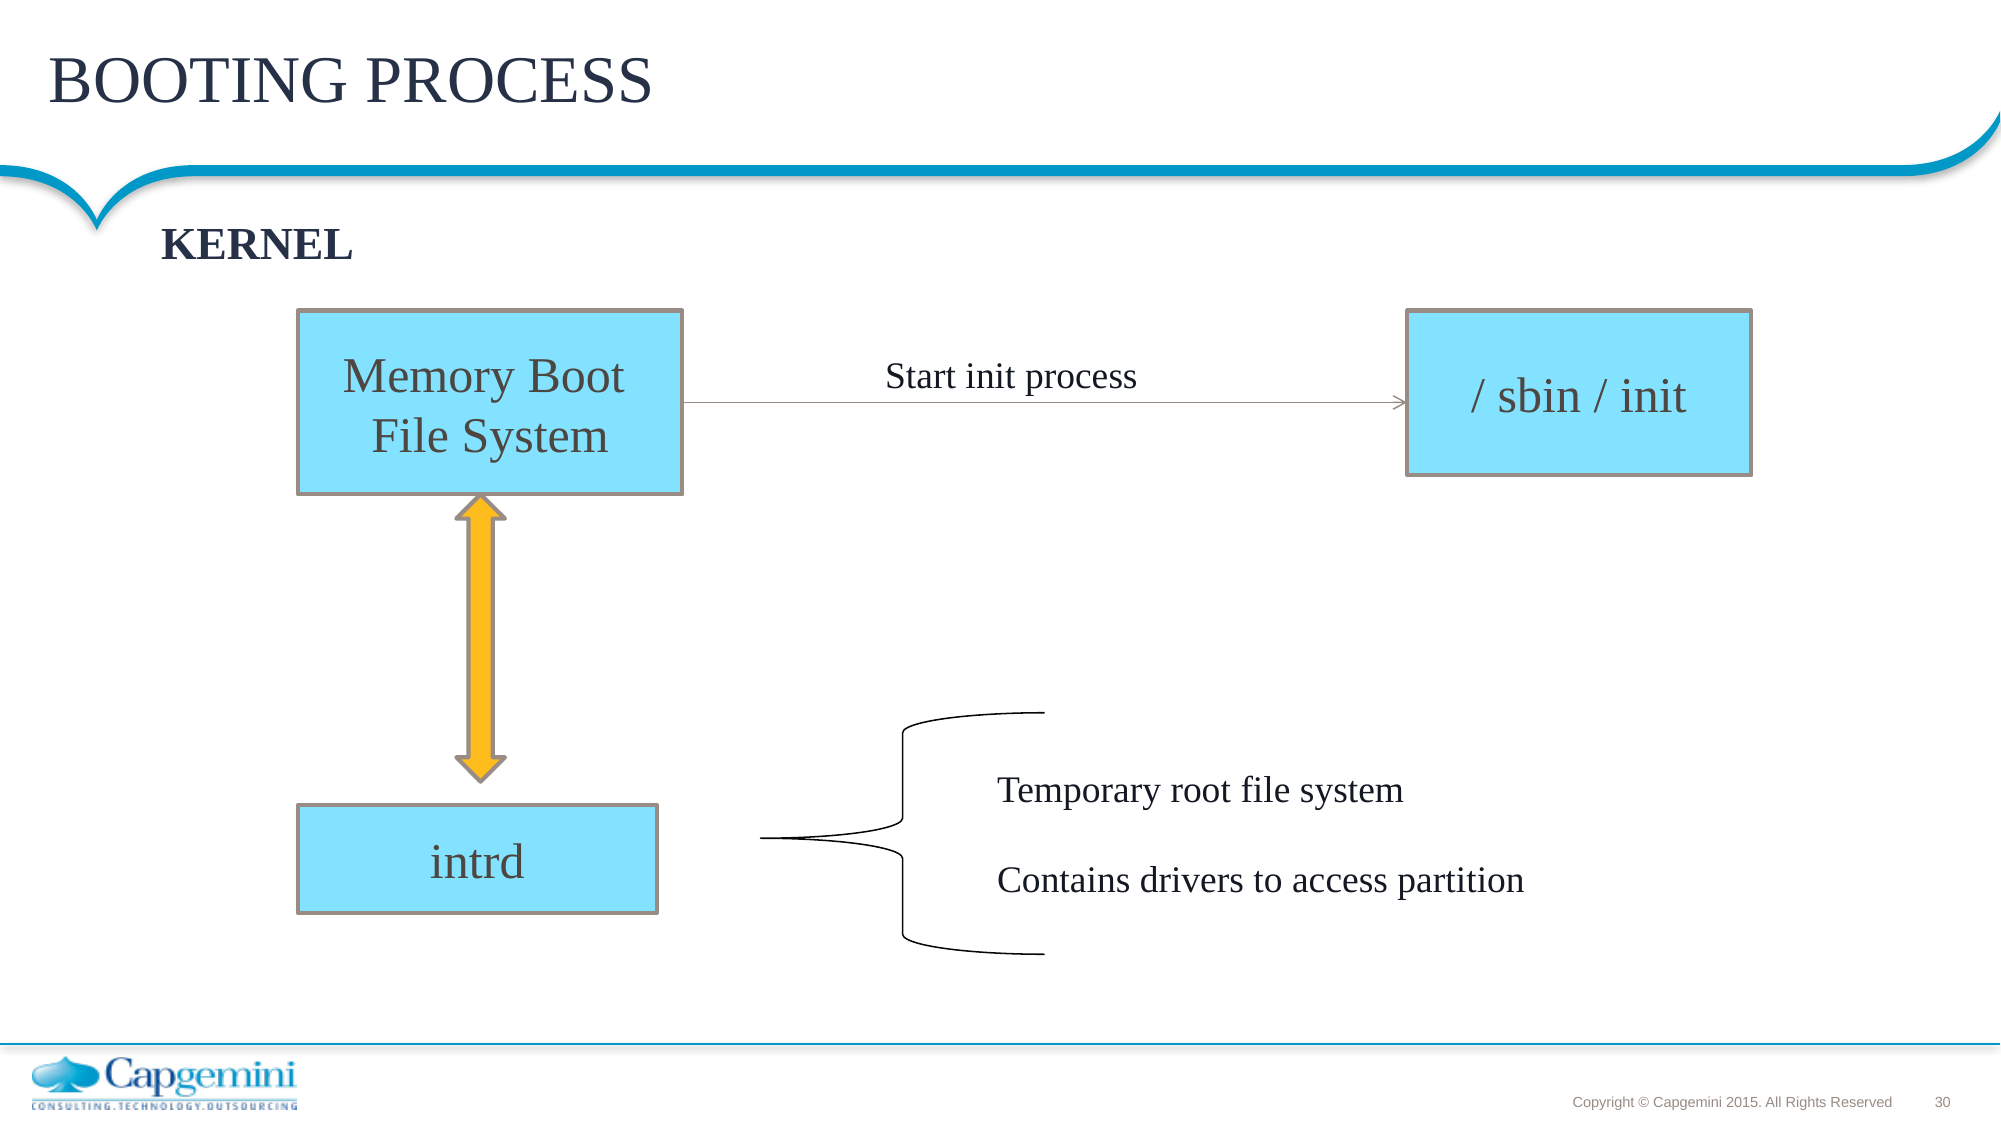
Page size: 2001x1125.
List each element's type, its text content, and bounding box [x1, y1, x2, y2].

text_box / sbin / init [1405, 308, 1753, 477]
text_box Temporary root file system Contains drivers to access partition [1045, 757, 1541, 908]
text_box BOOTING PROCESS [0, 0, 2000, 165]
picture [32, 1056, 297, 1110]
title KERNEL [112, 165, 2000, 328]
text_box Memory Boot File System [296, 308, 684, 496]
text_box intrd [296, 803, 659, 915]
text_box [454, 492, 507, 784]
text_box Start init process [870, 343, 1224, 401]
text_box [759, 711, 1045, 956]
